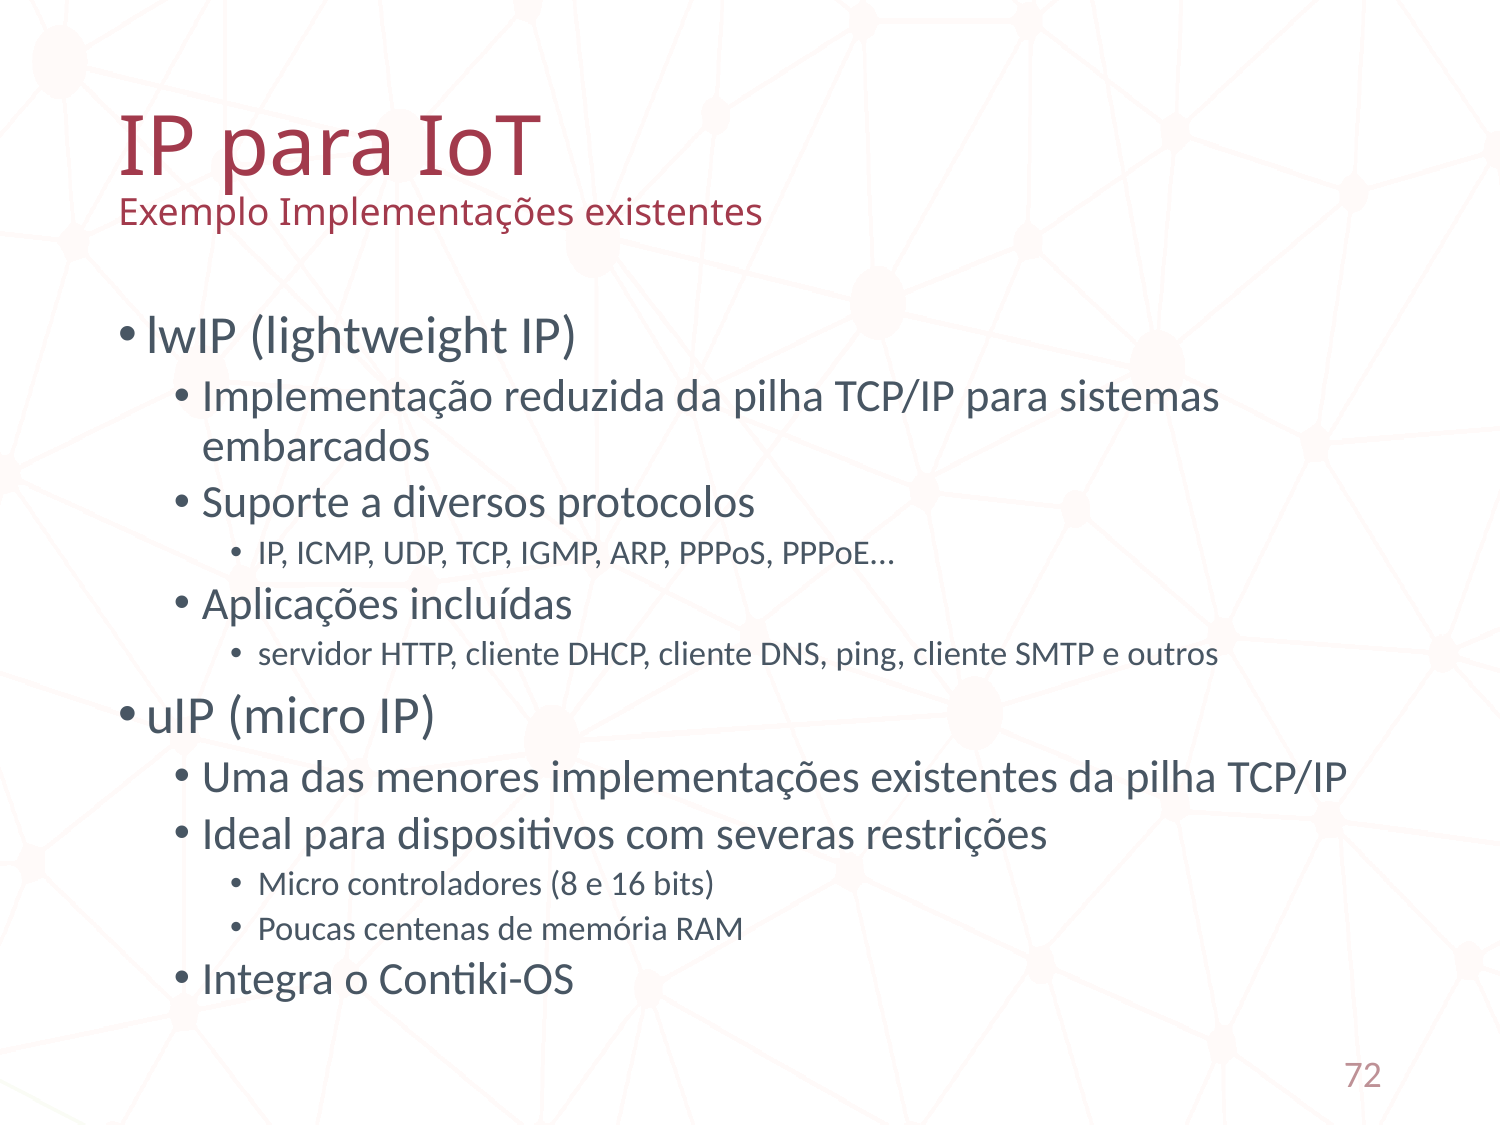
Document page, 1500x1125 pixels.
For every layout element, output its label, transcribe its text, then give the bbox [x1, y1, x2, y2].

slide_number 72 [1059, 1042, 1397, 1103]
title IP para IoT Exemplo Implementações existentes [103, 59, 1397, 278]
list lwIP (lightweight IP) Implementação reduzida da pilha TCP/IP para sistemas embarcados Suporte a diversos protocolos IP, ICMP, UDP, TCP, IGMP, ARP, PPPoS, PPPoE... Aplicações incluídas servidor HTTP, cliente DHCP, cliente DNS, ping, cliente SMTP e outros uIP (micro IP) Uma das menores implementações existentes da pilha TCP/IP Ideal para dispositivos com severas restrições Micro controladores (8 e 16 bits) Poucas centenas de memória RAM Integra o Contiki-OS [103, 299, 1397, 1014]
